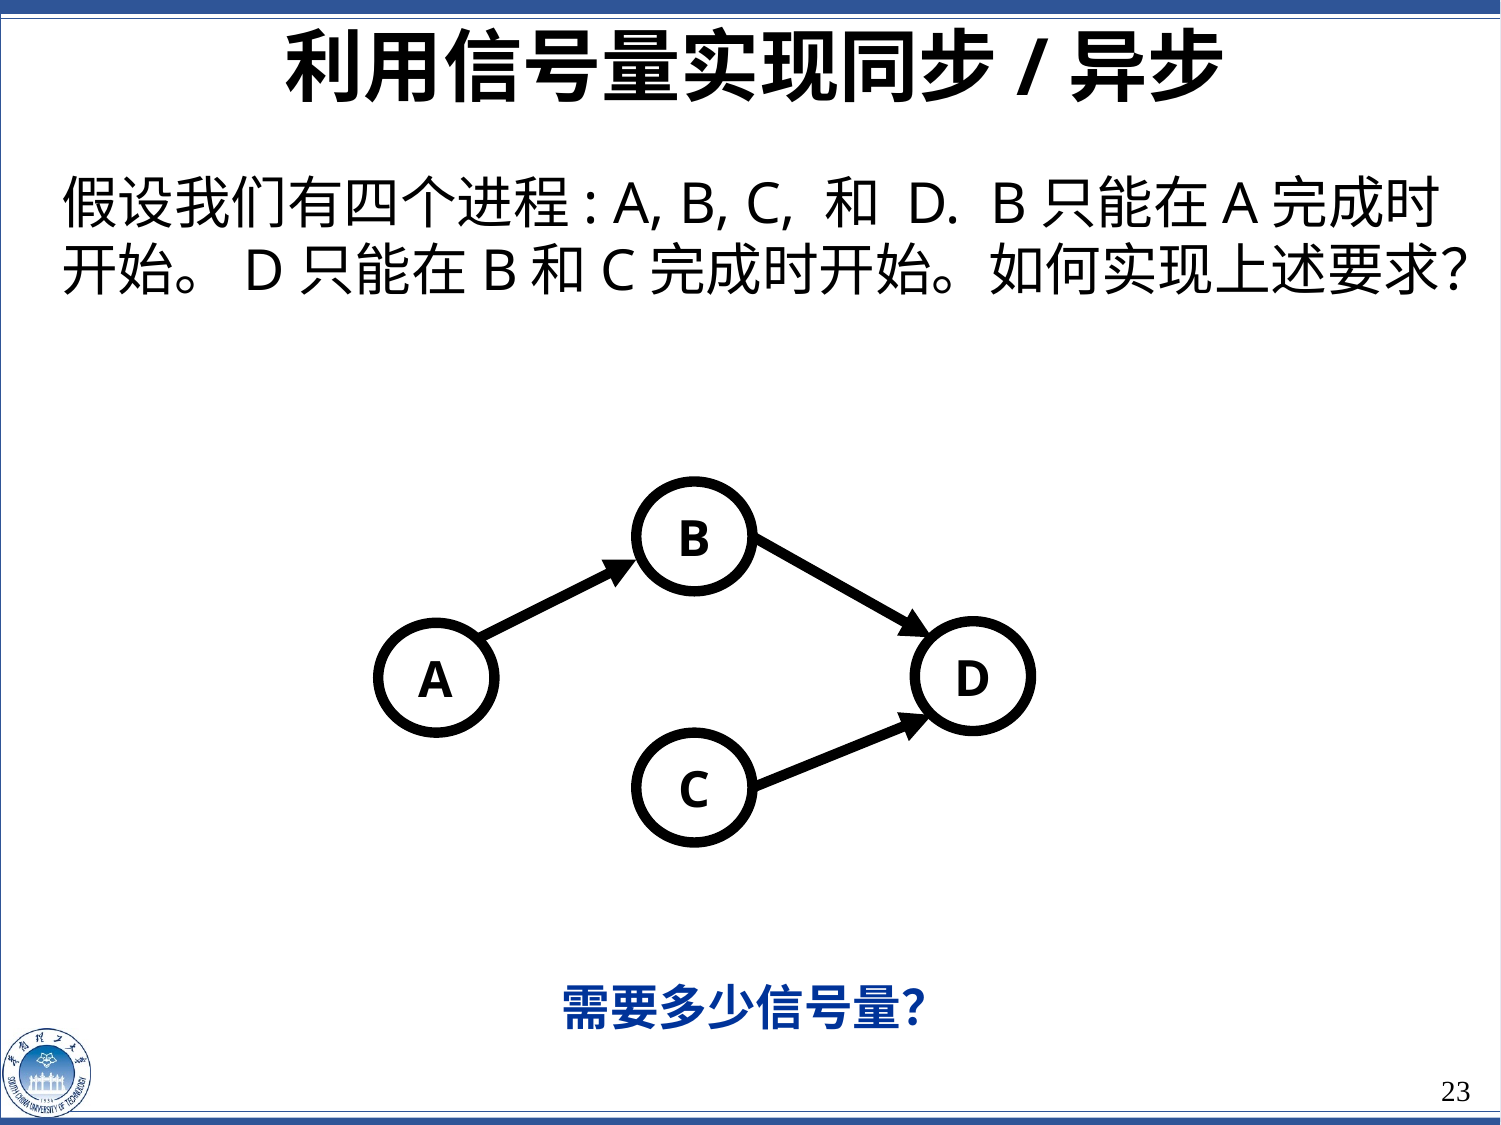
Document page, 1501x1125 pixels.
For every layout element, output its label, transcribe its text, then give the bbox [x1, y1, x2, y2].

title 利用信号量实现同步/异步 [118, 0, 1394, 139]
text_box D [913, 620, 1033, 733]
list 假设我们有四个进程: A, B, C, 和 D. B只能在A完成时开始。D只能在B和C完成时开始。如何实现上述要求？ 需要多少信号量？ [46, 159, 1466, 1069]
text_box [477, 559, 637, 639]
text_box B [635, 480, 754, 593]
picture [2, 1028, 91, 1117]
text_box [752, 715, 932, 788]
text_box A [377, 621, 496, 734]
text_box C [635, 731, 754, 844]
text_box 23 [1404, 1064, 1486, 1125]
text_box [752, 536, 932, 638]
